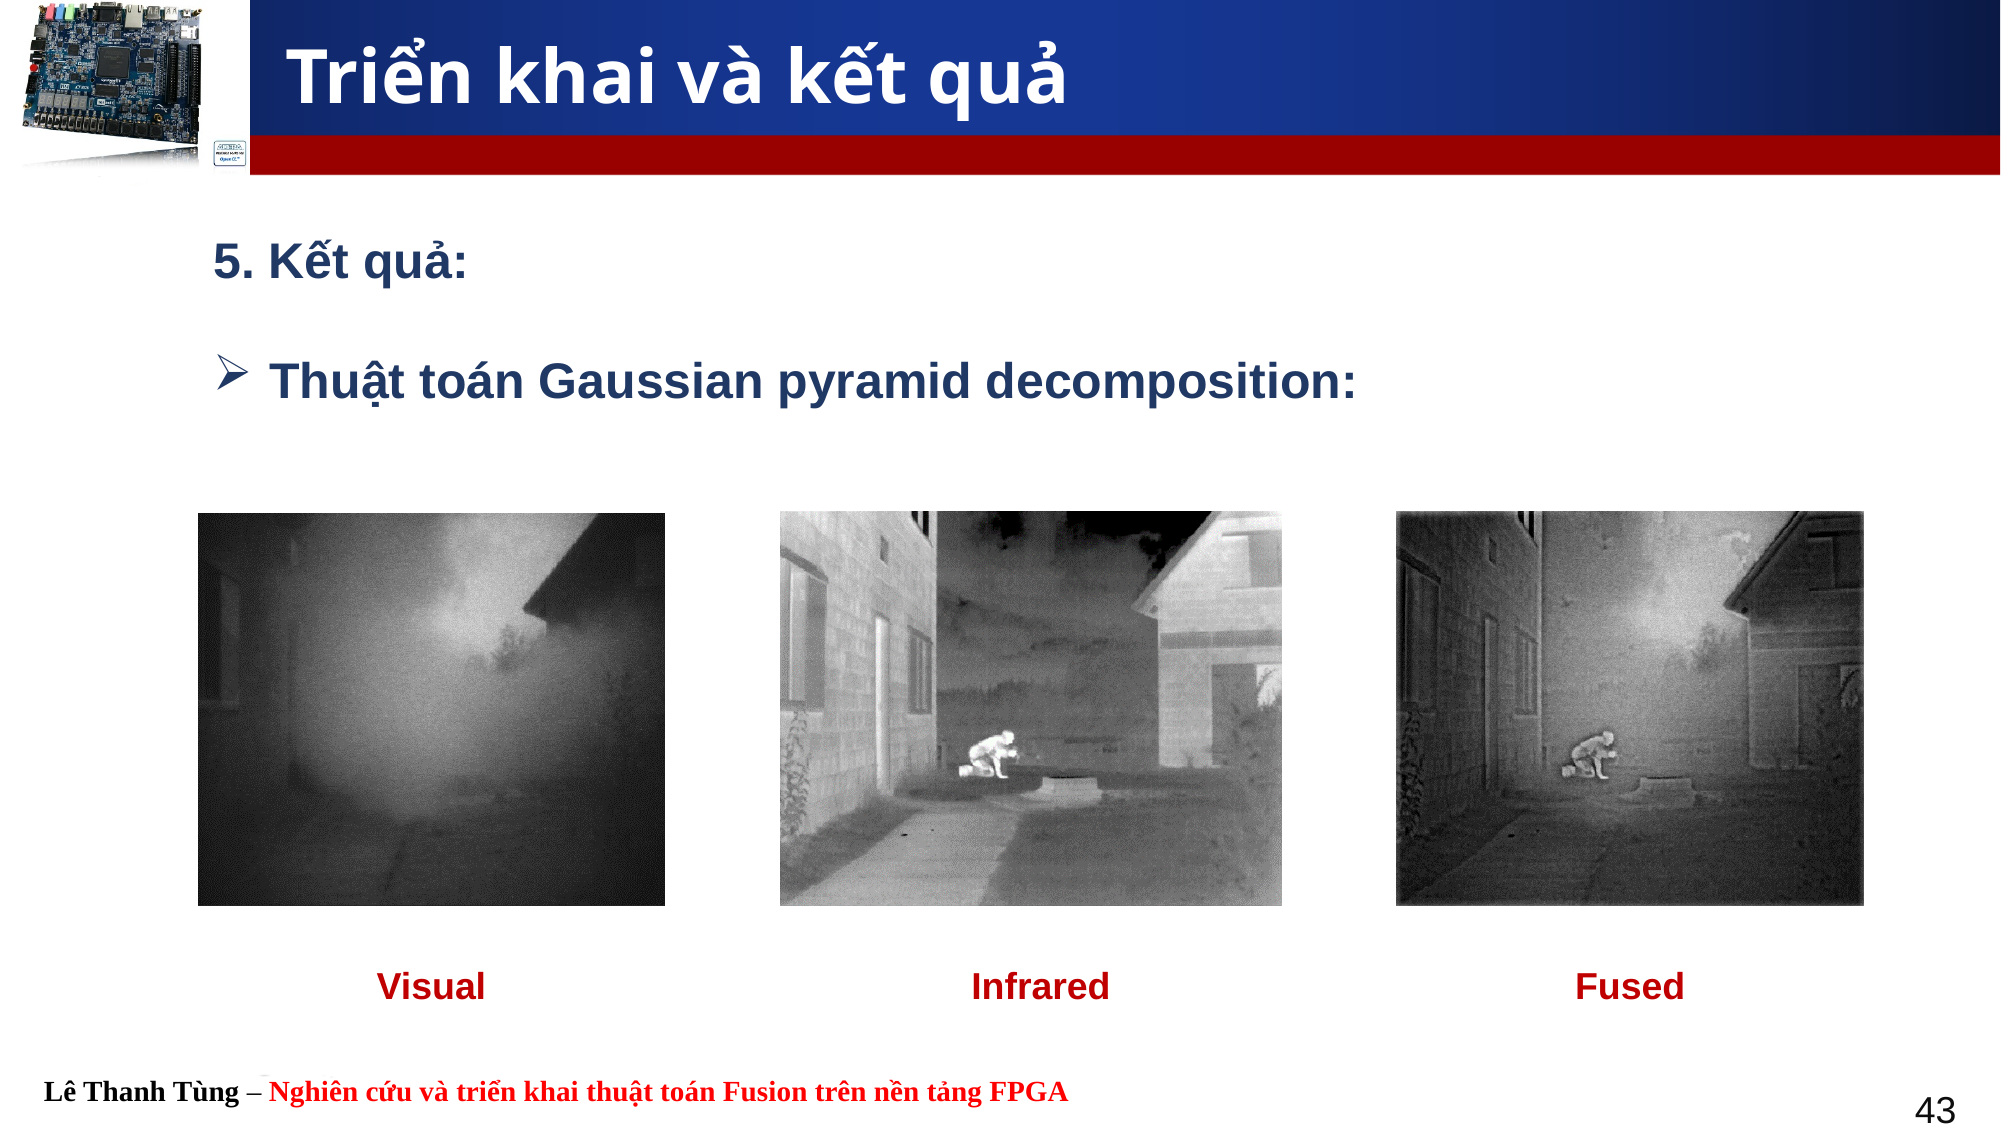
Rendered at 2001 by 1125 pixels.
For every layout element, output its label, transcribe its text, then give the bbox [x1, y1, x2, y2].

text_box 5. Kết quả: Thuật toán Gaussian pyramid decomposition: [198, 220, 1884, 416]
text_box Lê Thanh Tùng – Nghiên cứu và triển khai thuật toán Fusion trên nền tảng FPGA [29, 1064, 1085, 1115]
picture [0, 0, 2001, 1125]
text_box Infrared [956, 954, 1126, 1015]
text_box 43 [1900, 1078, 1976, 1125]
text_box Visual [361, 954, 502, 1015]
text_box Fused [1560, 954, 1701, 1015]
text_box Triển khai và kết quả [270, 20, 2000, 126]
